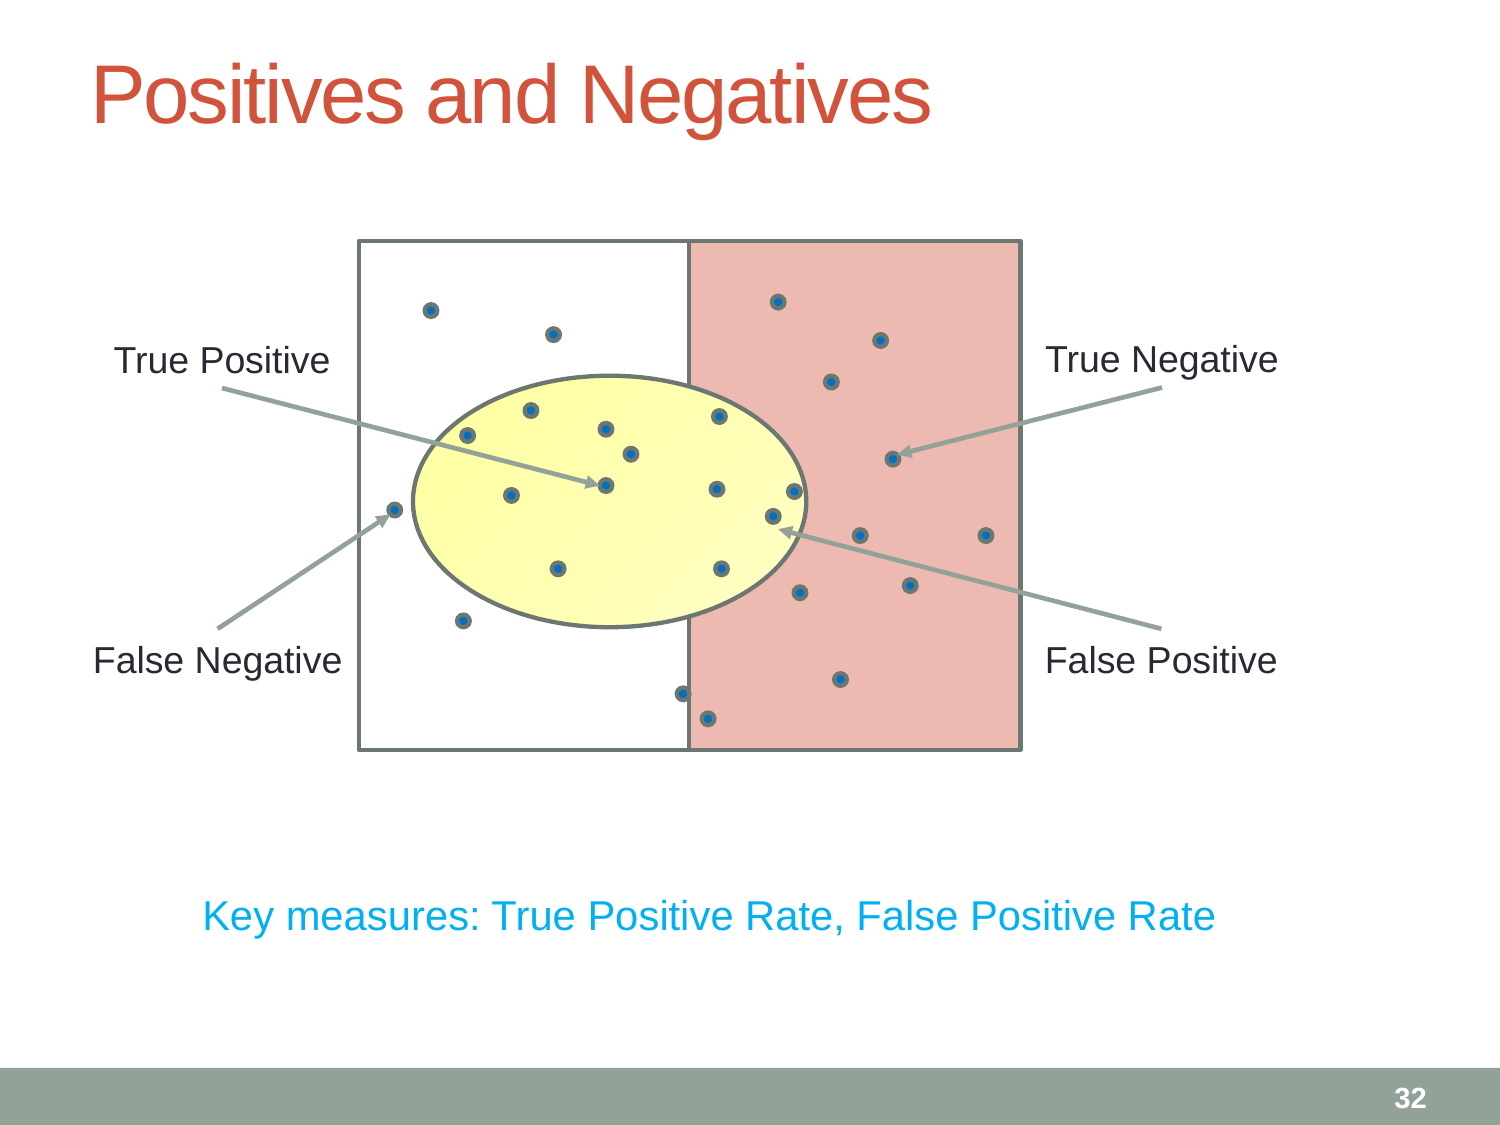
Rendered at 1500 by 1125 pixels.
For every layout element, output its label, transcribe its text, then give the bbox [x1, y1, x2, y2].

text_box [602, 477, 615, 494]
slide_number 32 [1379, 1069, 1496, 1124]
text_box [713, 560, 730, 578]
text_box [822, 373, 840, 391]
text_box [608, 421, 615, 438]
text_box [454, 612, 472, 630]
text_box [832, 671, 849, 689]
title Positives and Negatives [75, 9, 1425, 172]
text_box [217, 514, 391, 629]
text_box [785, 483, 803, 500]
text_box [777, 528, 1162, 629]
text_box [872, 332, 890, 349]
text_box False Negative [78, 628, 358, 689]
text_box True Negative [1030, 327, 1294, 388]
text_box [422, 302, 440, 320]
text_box [687, 239, 1023, 526]
text_box [674, 685, 692, 703]
text_box [549, 560, 567, 578]
text_box [386, 501, 404, 518]
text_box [897, 388, 1163, 455]
text_box False Positive [1030, 628, 1293, 689]
text_box [503, 494, 520, 504]
text_box [769, 293, 787, 311]
text_box [884, 450, 901, 468]
text_box [622, 445, 640, 463]
text_box [545, 326, 562, 344]
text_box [221, 388, 600, 486]
text_box [410, 373, 809, 630]
text_box [764, 507, 782, 525]
text_box [710, 408, 728, 425]
text_box [699, 710, 717, 728]
text_box [357, 239, 687, 385]
text_box True Positive [98, 328, 346, 388]
text_box Key measures: True Positive Rate, False Positive Rate [187, 880, 1244, 946]
text_box [687, 574, 1023, 752]
text_box [357, 494, 687, 752]
text_box [708, 480, 726, 498]
